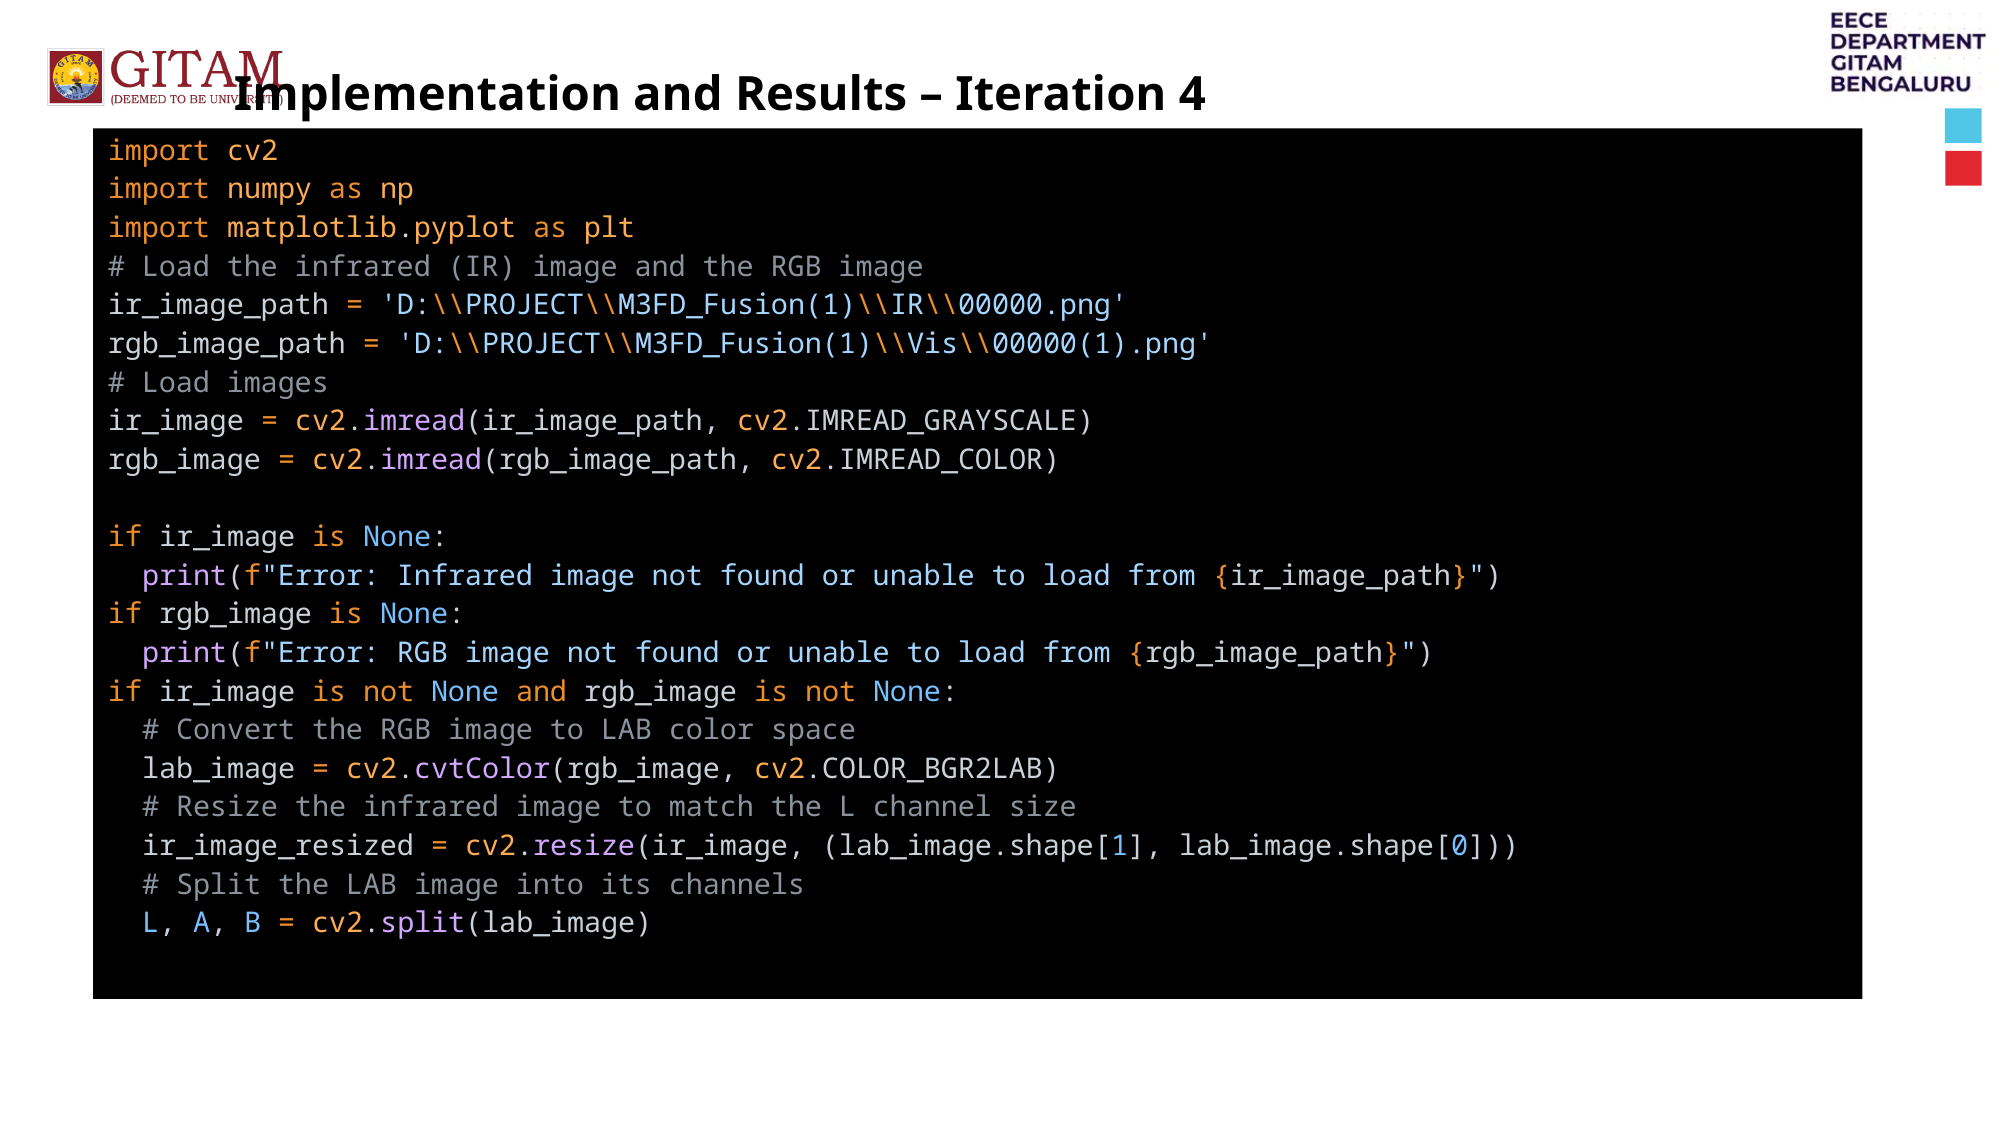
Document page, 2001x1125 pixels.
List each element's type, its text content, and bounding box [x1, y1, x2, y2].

picture [1824, 1, 2000, 101]
title Implementation and Results – Iteration 4 [93, 62, 1818, 128]
picture [43, 42, 290, 112]
list import cv2 import numpy as np import matplotlib.pyplot as plt # Load the infrared (IR) image and the RGB image ir_image_path = 'D:\\PROJECT\\M3FD_Fusion(1)\\IR\\00000.png' rgb_image_path = 'D:\\PROJECT\\M3FD_Fusion(1)\\Vis\\00000(1).png' # Load images ir_image = cv2.imread(ir_image_path, cv2.IMREAD_GRAYSCALE) rgb_image = cv2.imread(rgb_image_path, cv2.IMREAD_COLOR) if ir_image is None: print(f"Error: Infrared image not found or unable to load from {ir_image_path}") if rgb_image is None: print(f"Error: RGB image not found or unable to load from {rgb_image_path}") if ir_image is not None and rgb_image is not None: # Convert the RGB image to LAB color space lab_image = cv2.cvtColor(rgb_image, cv2.COLOR_BGR2LAB) # Resize the infrared image to match the L channel size ir_image_resized = cv2.resize(ir_image, (lab_image.shape[1], lab_image.shape[0])) # Split the LAB image into its channels L, A, B = cv2.split(lab_image) [93, 128, 1863, 999]
